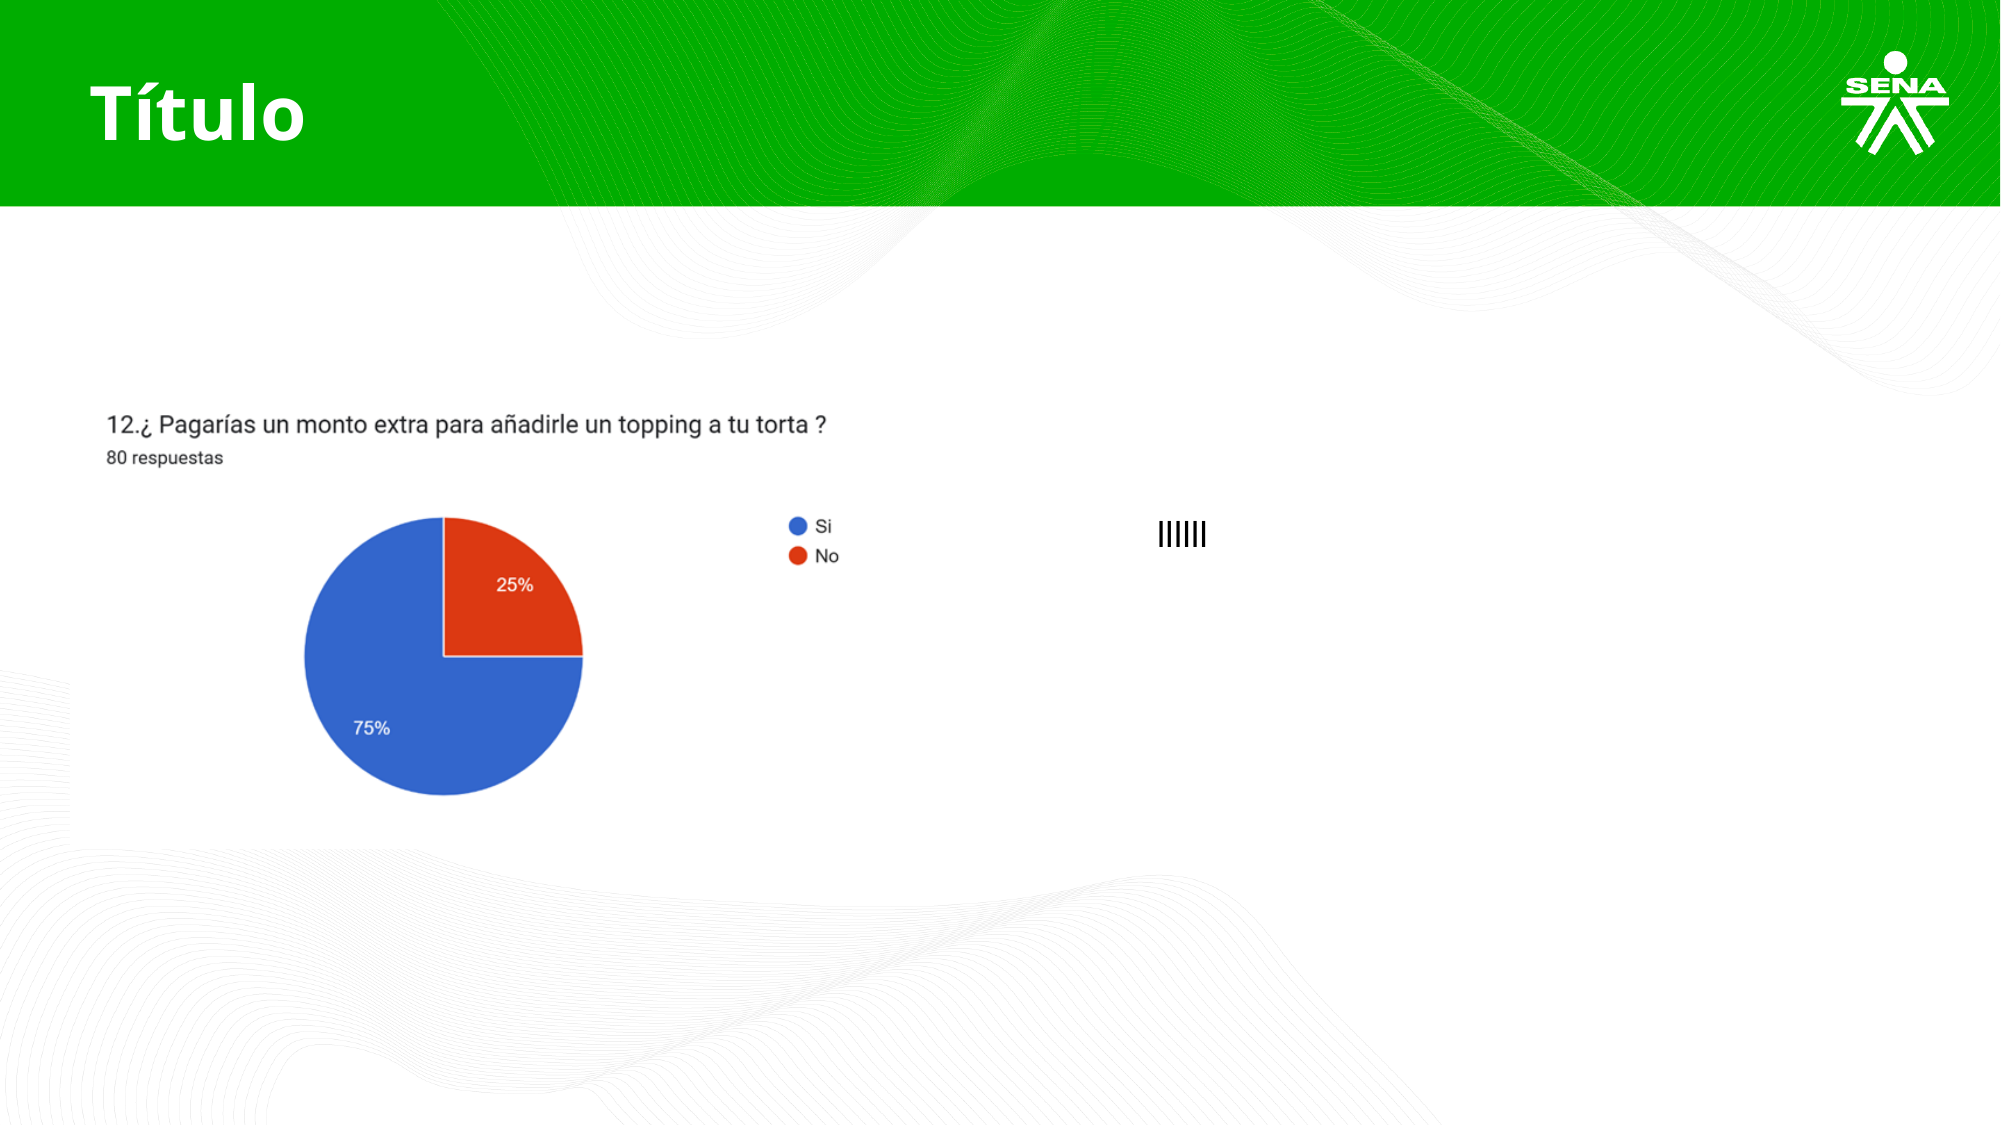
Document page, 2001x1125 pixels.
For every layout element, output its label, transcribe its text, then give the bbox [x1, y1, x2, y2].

picture [0, 0, 2001, 1125]
text_box Título [74, 68, 1685, 155]
text_box llllll [1142, 502, 1350, 562]
